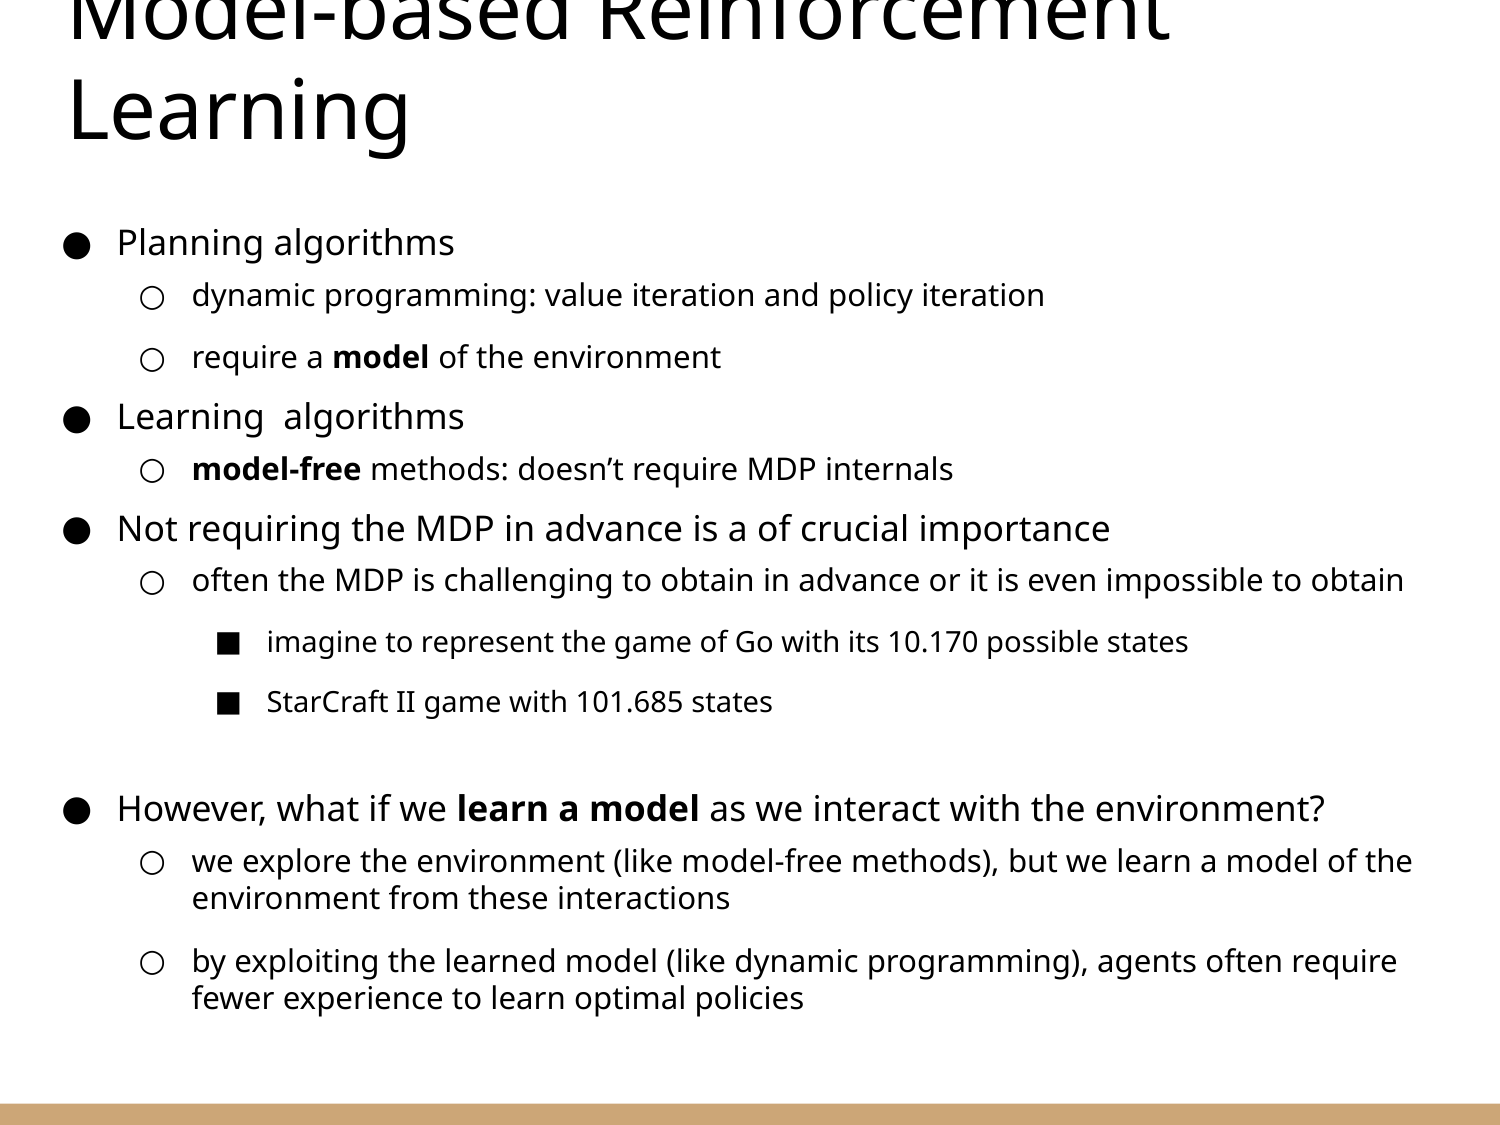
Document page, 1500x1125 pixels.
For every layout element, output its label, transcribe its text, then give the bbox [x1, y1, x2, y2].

list Planning algorithms dynamic programming: value iteration and policy iteration require a model of the environment Learning algorithms model-free methods: doesn’t require MDP internals Not requiring the MDP in advance is a of crucial importance often the MDP is challenging to obtain in advance or it is even impossible to obtain imagine to represent the game of Go with its 10.170 possible states StarCraft II game with 101.685 states However, what if we learn a model as we interact with the environment? we explore the environment (like model-free methods), but we learn a model of the environment from these interactions by exploiting the learned model (like dynamic programming), agents often require fewer experience to learn optimal policies [26, 198, 1474, 1056]
title Model-based Reinforcement Learning [51, 69, 1449, 172]
